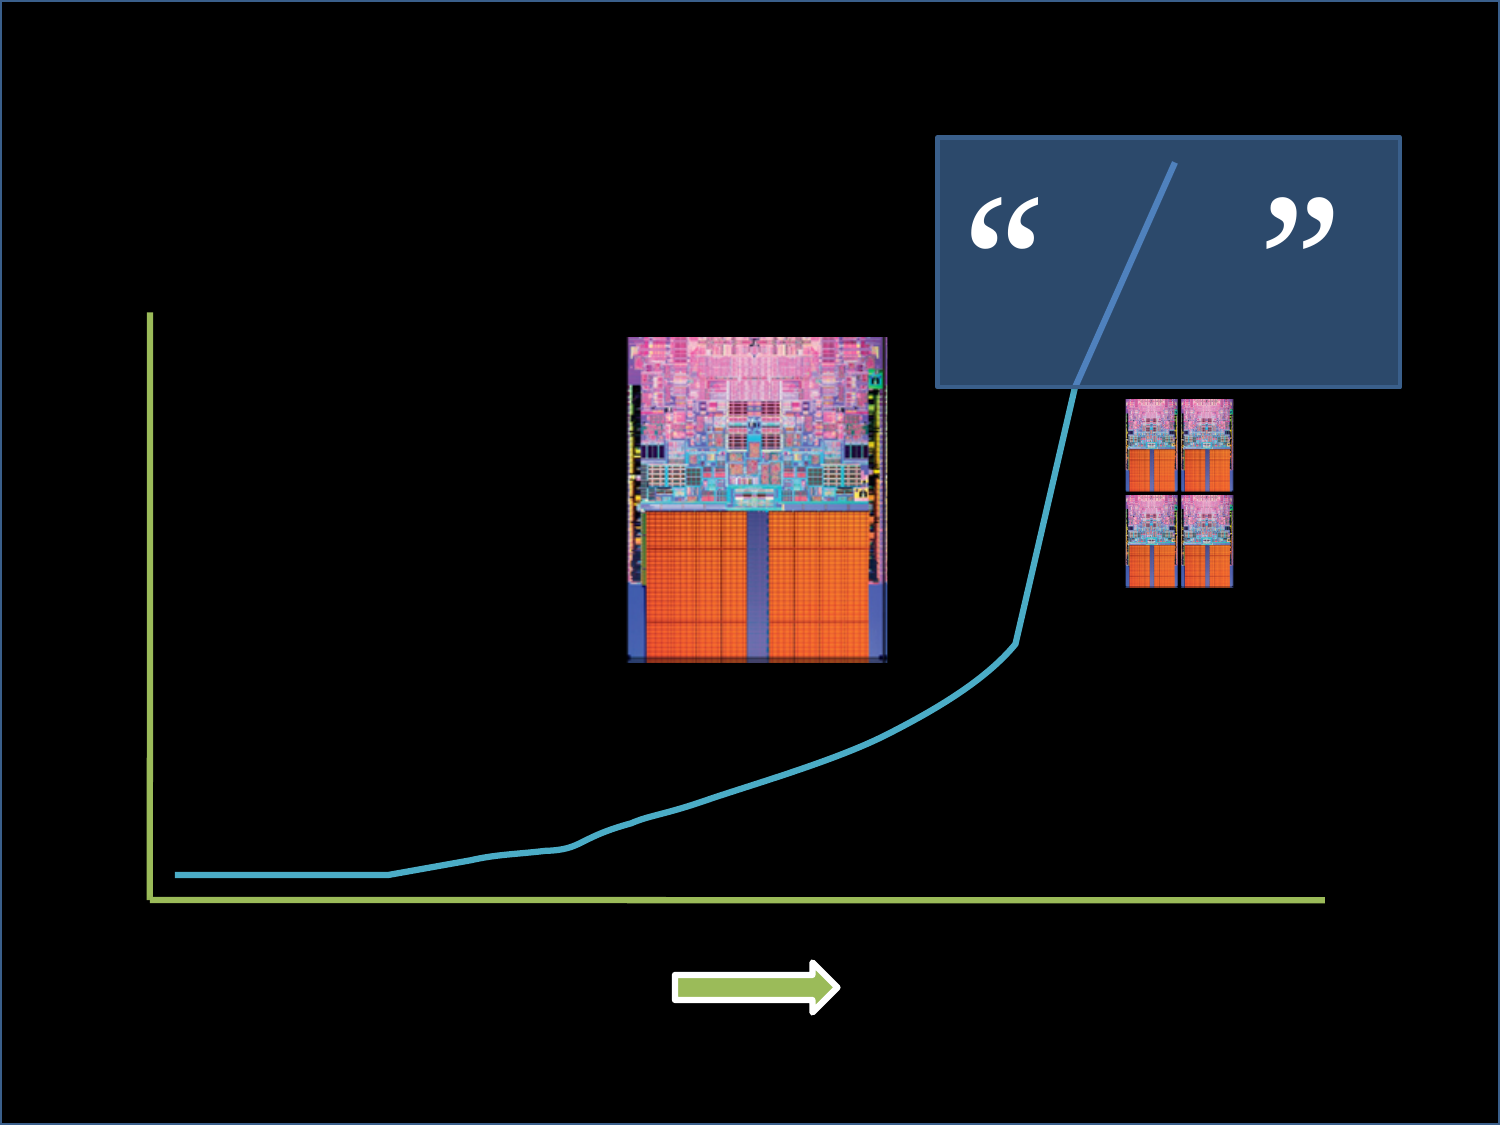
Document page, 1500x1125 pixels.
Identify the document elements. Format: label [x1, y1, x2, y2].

text_box [937, 137, 1401, 388]
text_box [174, 396, 1076, 879]
picture [624, 337, 888, 663]
text_box [1124, 399, 1234, 588]
text_box [671, 959, 841, 1016]
text_box [0, 607, 1327, 910]
text_box [0, 0, 1500, 1125]
text_box [934, 142, 1059, 398]
